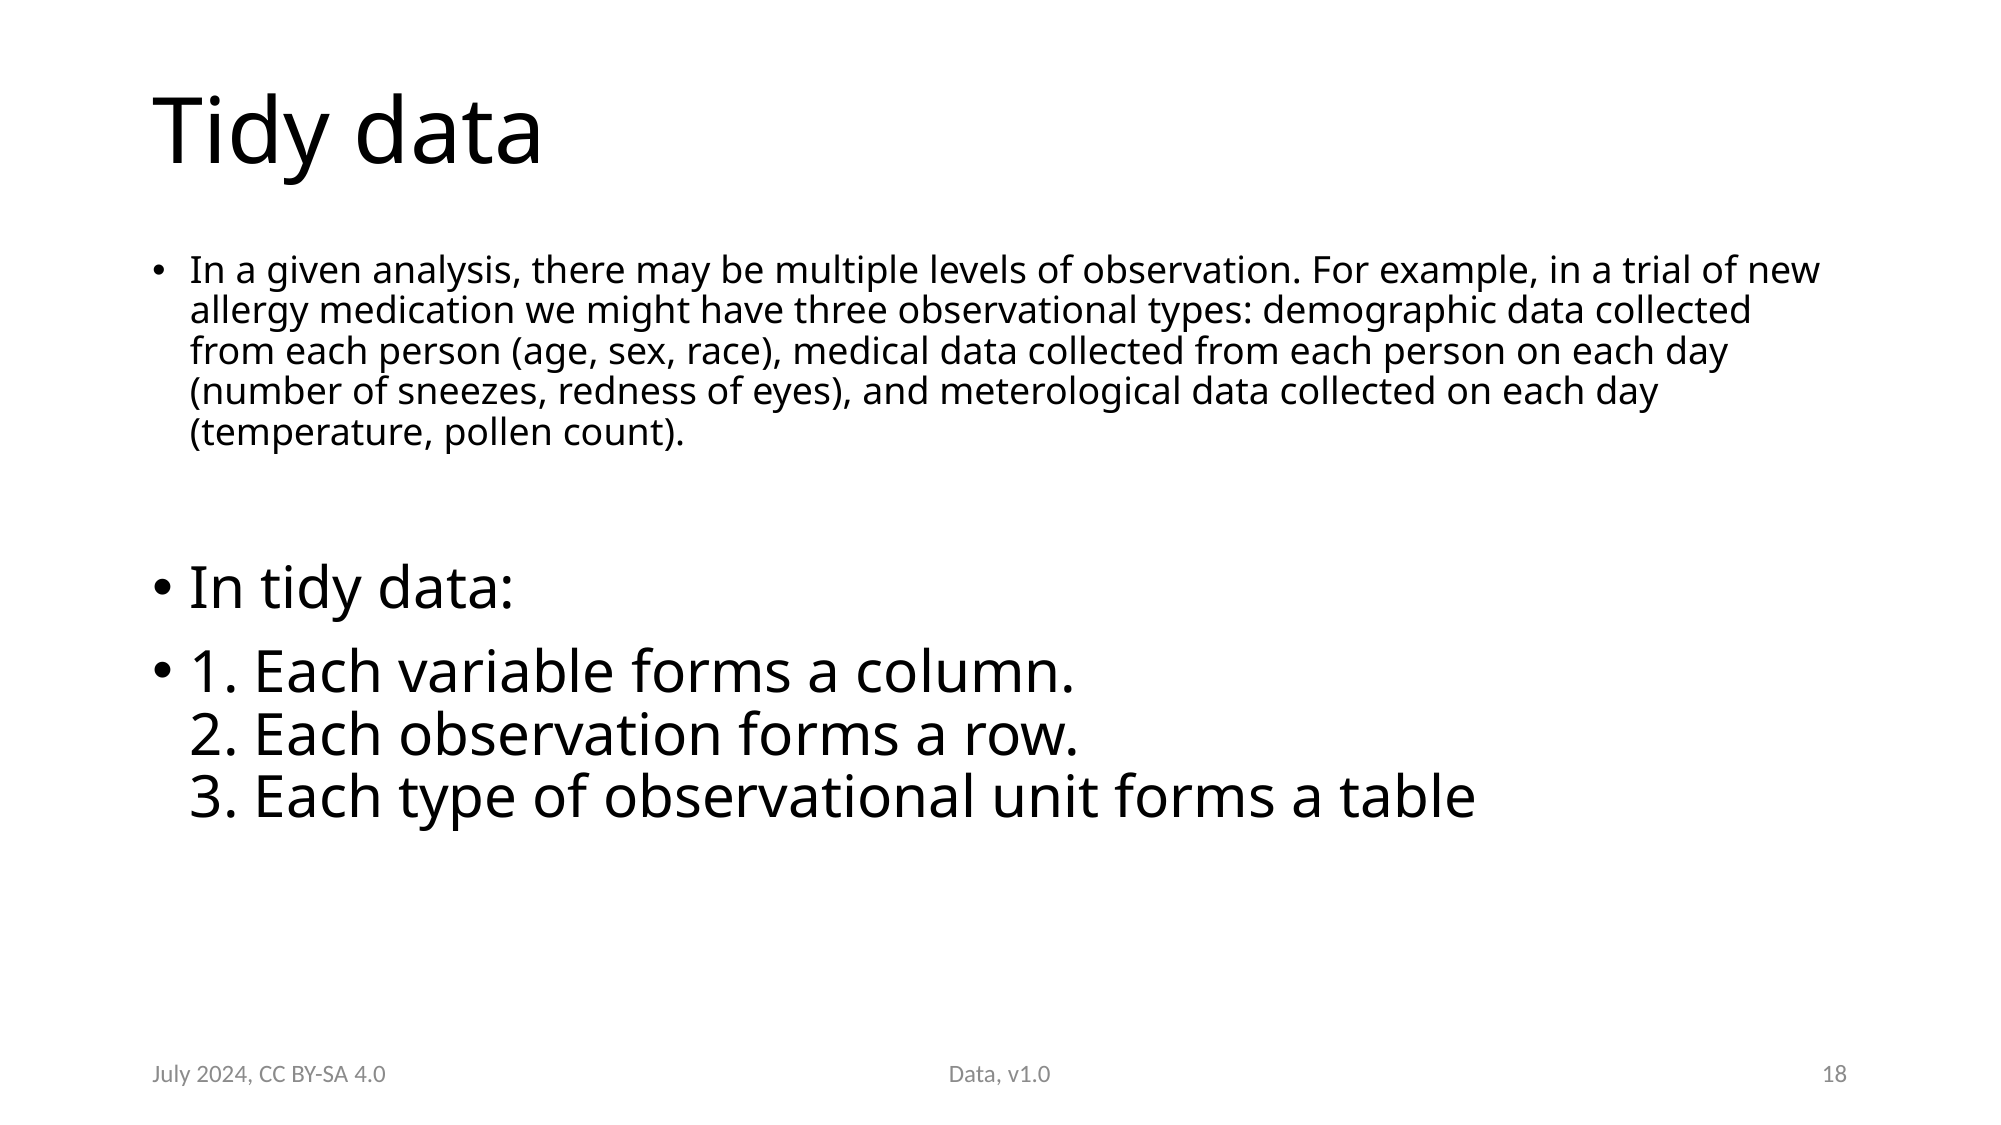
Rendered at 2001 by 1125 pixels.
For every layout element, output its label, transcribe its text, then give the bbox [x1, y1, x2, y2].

slide_number 18 [1412, 1042, 1863, 1103]
title Tidy data [137, 59, 1863, 209]
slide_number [137, 1042, 588, 1103]
footer Data, v1.0 [662, 1042, 1338, 1103]
list In a given analysis, there may be multiple levels of observation. For example, in a trial of new allergy medication we might have three observational types: demographic data collected from each person (age, sex, race), medical data collected from each person on each day (number of sneezes, redness of eyes), and meterological data collected on each day (temperature, pollen count). In tidy data: 1. Each variable forms a column. 2. Each observation forms a row. 3. Each type of observational unit forms a table [137, 243, 1863, 1014]
